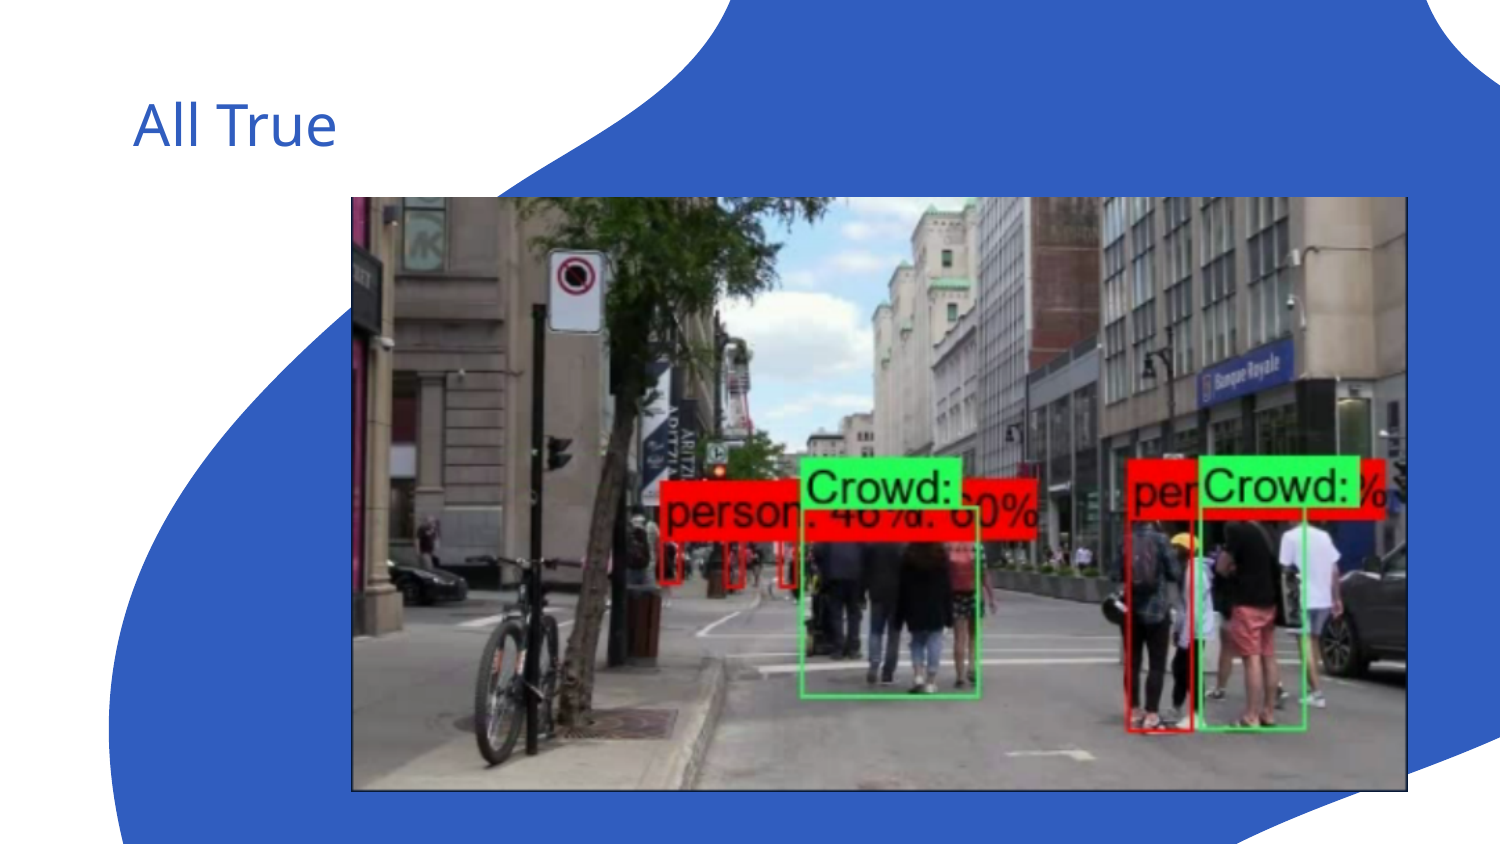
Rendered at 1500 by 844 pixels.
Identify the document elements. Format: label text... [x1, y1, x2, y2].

title All True [118, 73, 499, 168]
picture [351, 197, 1409, 792]
